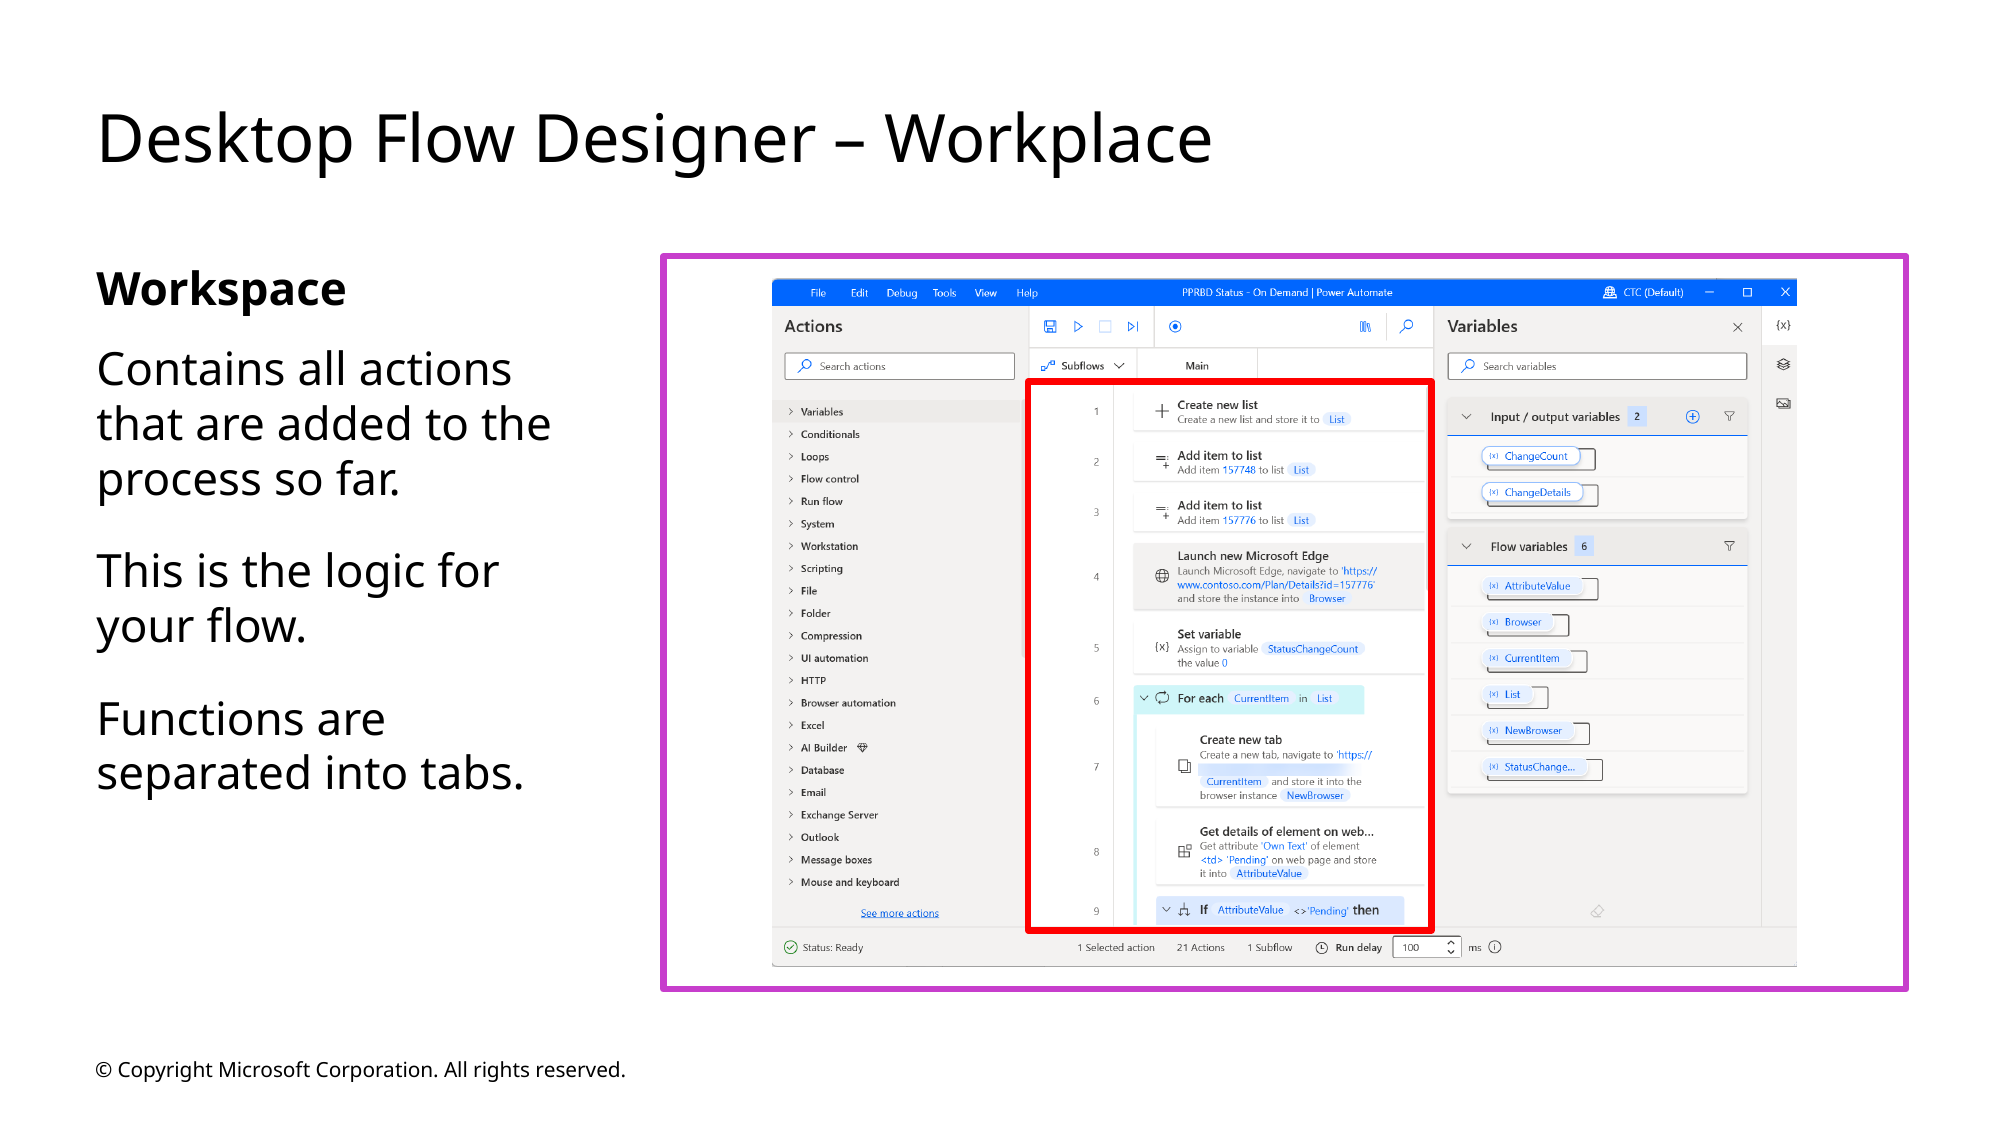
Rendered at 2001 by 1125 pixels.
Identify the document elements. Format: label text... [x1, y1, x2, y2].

text_box Contains all actions that are added to the process so far. This is the logic for your flow. Functions are separated into tabs. [96, 339, 577, 800]
picture [666, 259, 1904, 987]
text_box Workspace [96, 259, 638, 315]
title Desktop Flow Designer – Workplace [96, 96, 1909, 177]
